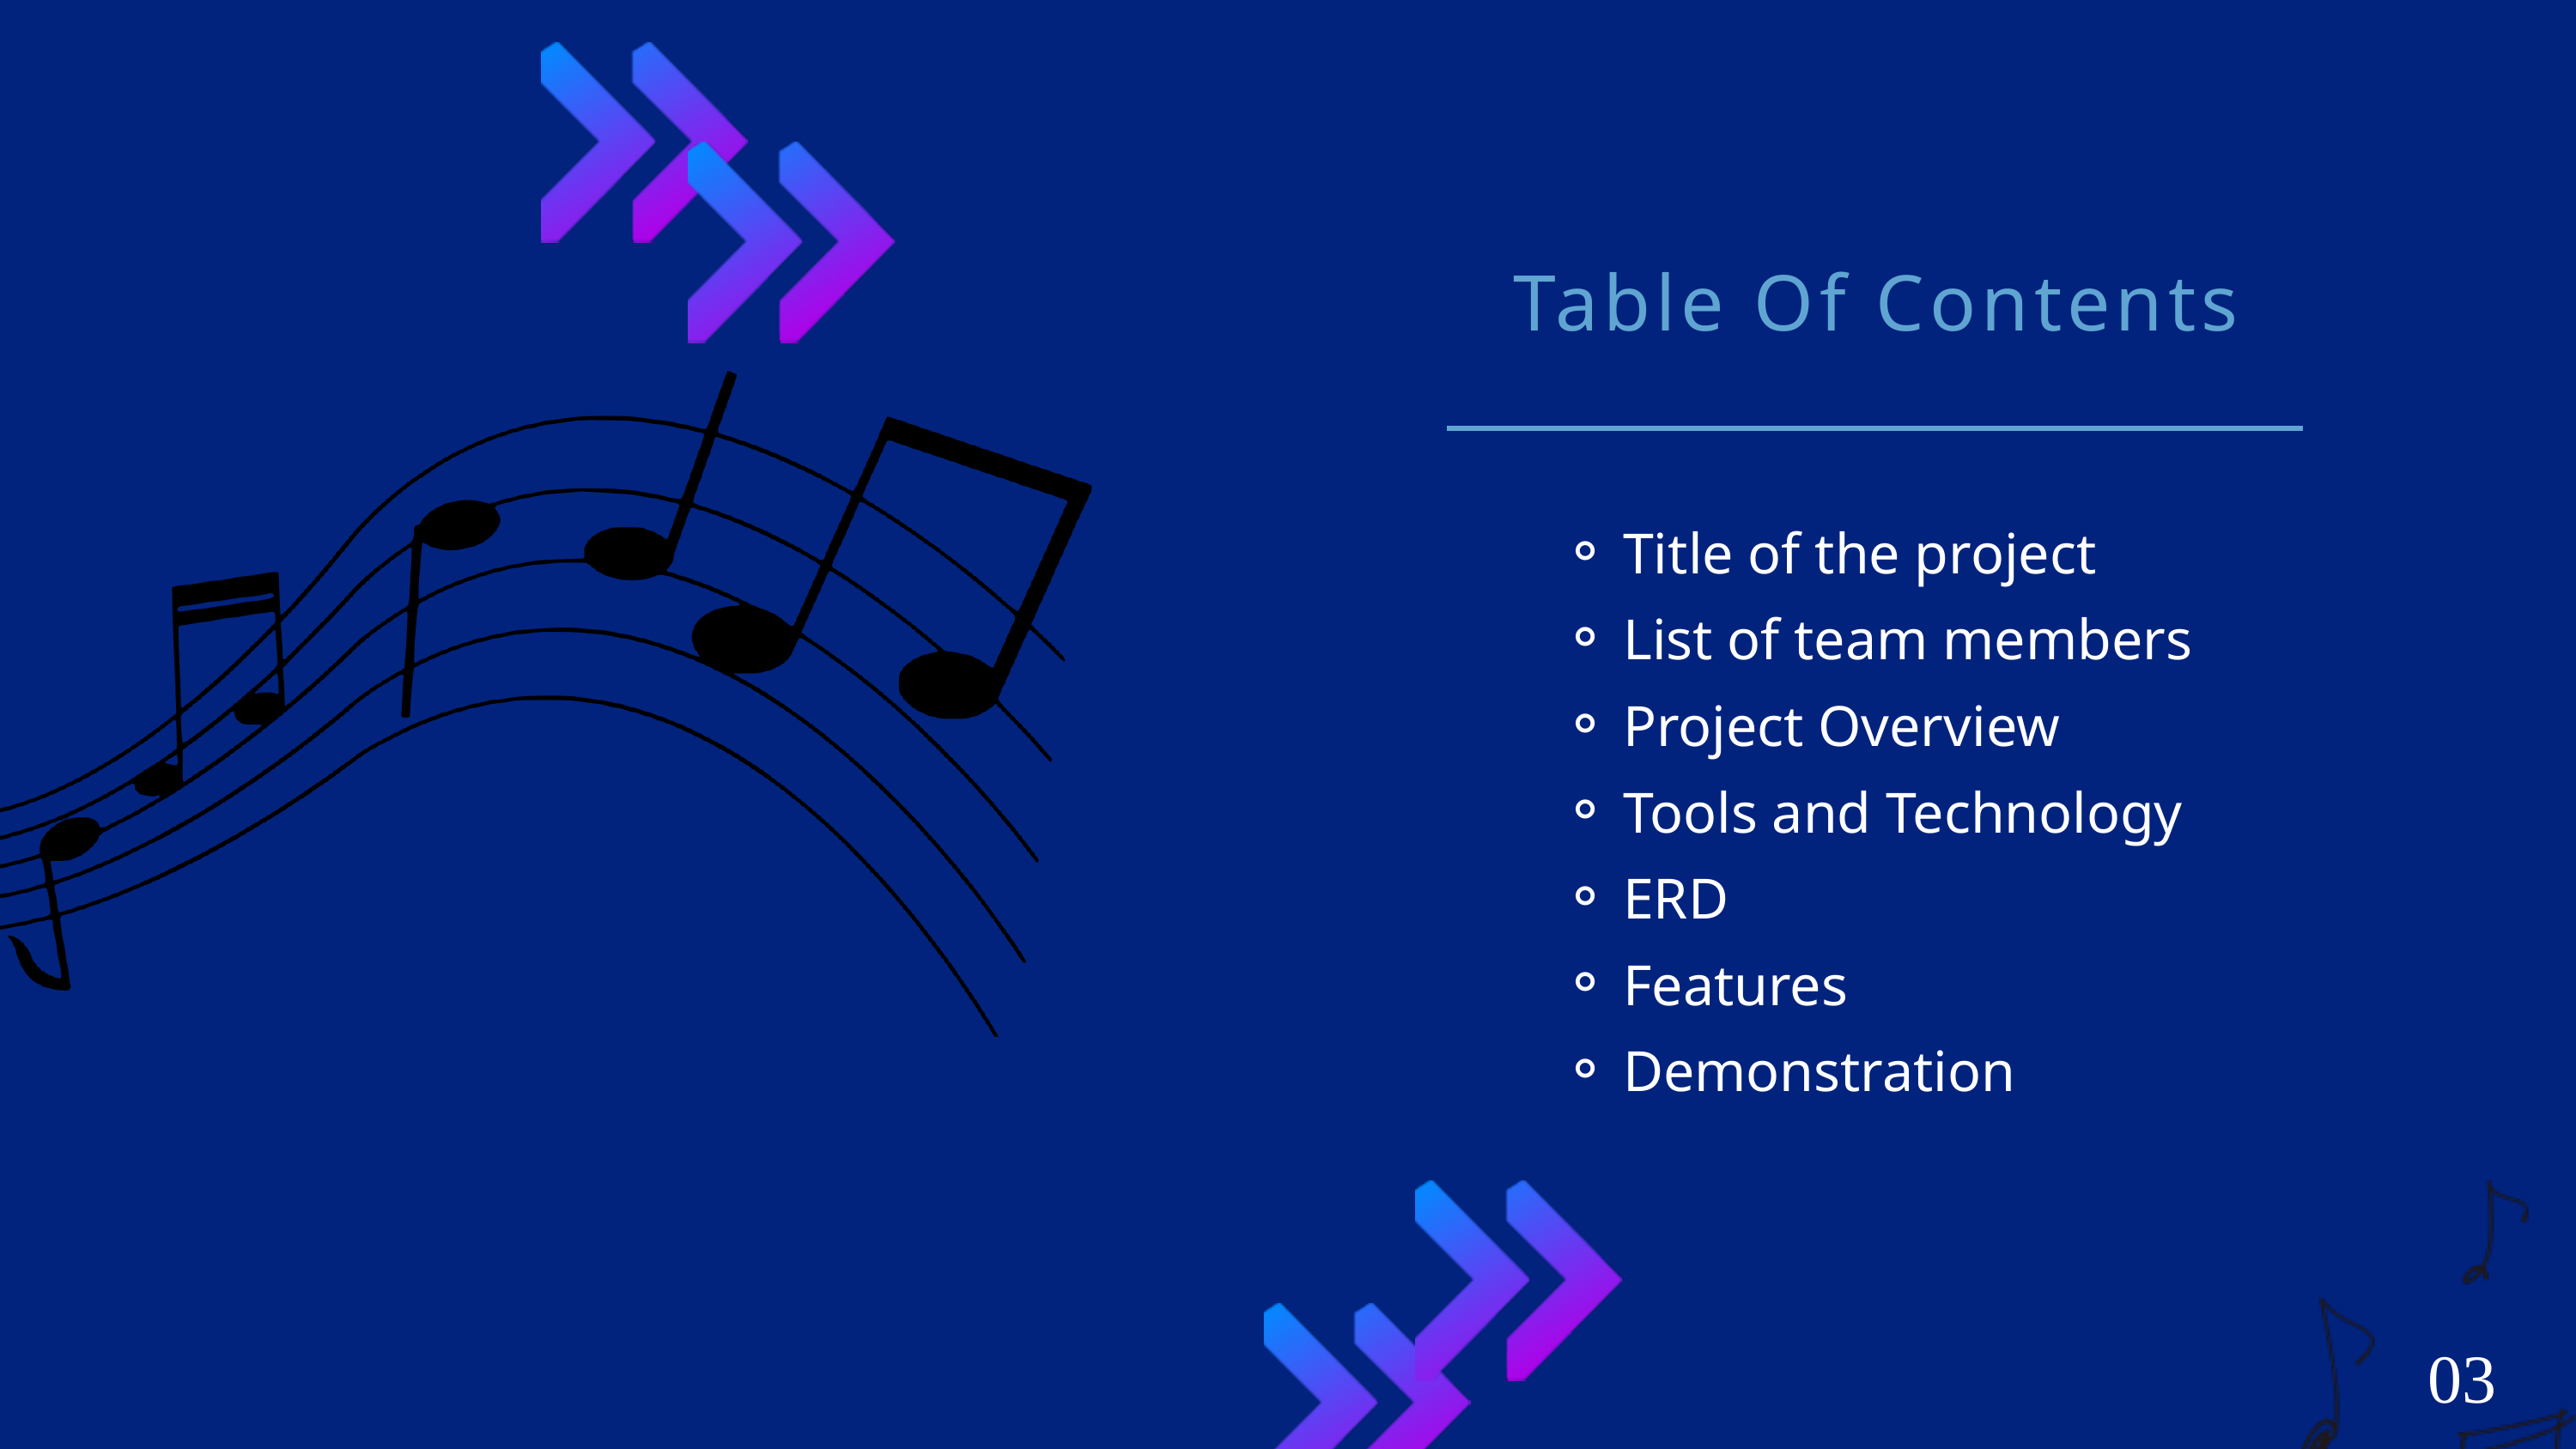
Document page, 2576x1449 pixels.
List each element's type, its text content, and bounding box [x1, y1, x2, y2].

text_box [687, 142, 896, 343]
text_box Title of the project List of team members Project Overview Tools and Technology ERD Features Demonstration [1496, 498, 2255, 1276]
text_box [2300, 1180, 2576, 1449]
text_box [1443, 425, 2306, 432]
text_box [1414, 1180, 1623, 1381]
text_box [1263, 1303, 1472, 1449]
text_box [540, 42, 749, 243]
text_box [0, 371, 1092, 1037]
text_box Table Of Contents [1444, 239, 2308, 347]
